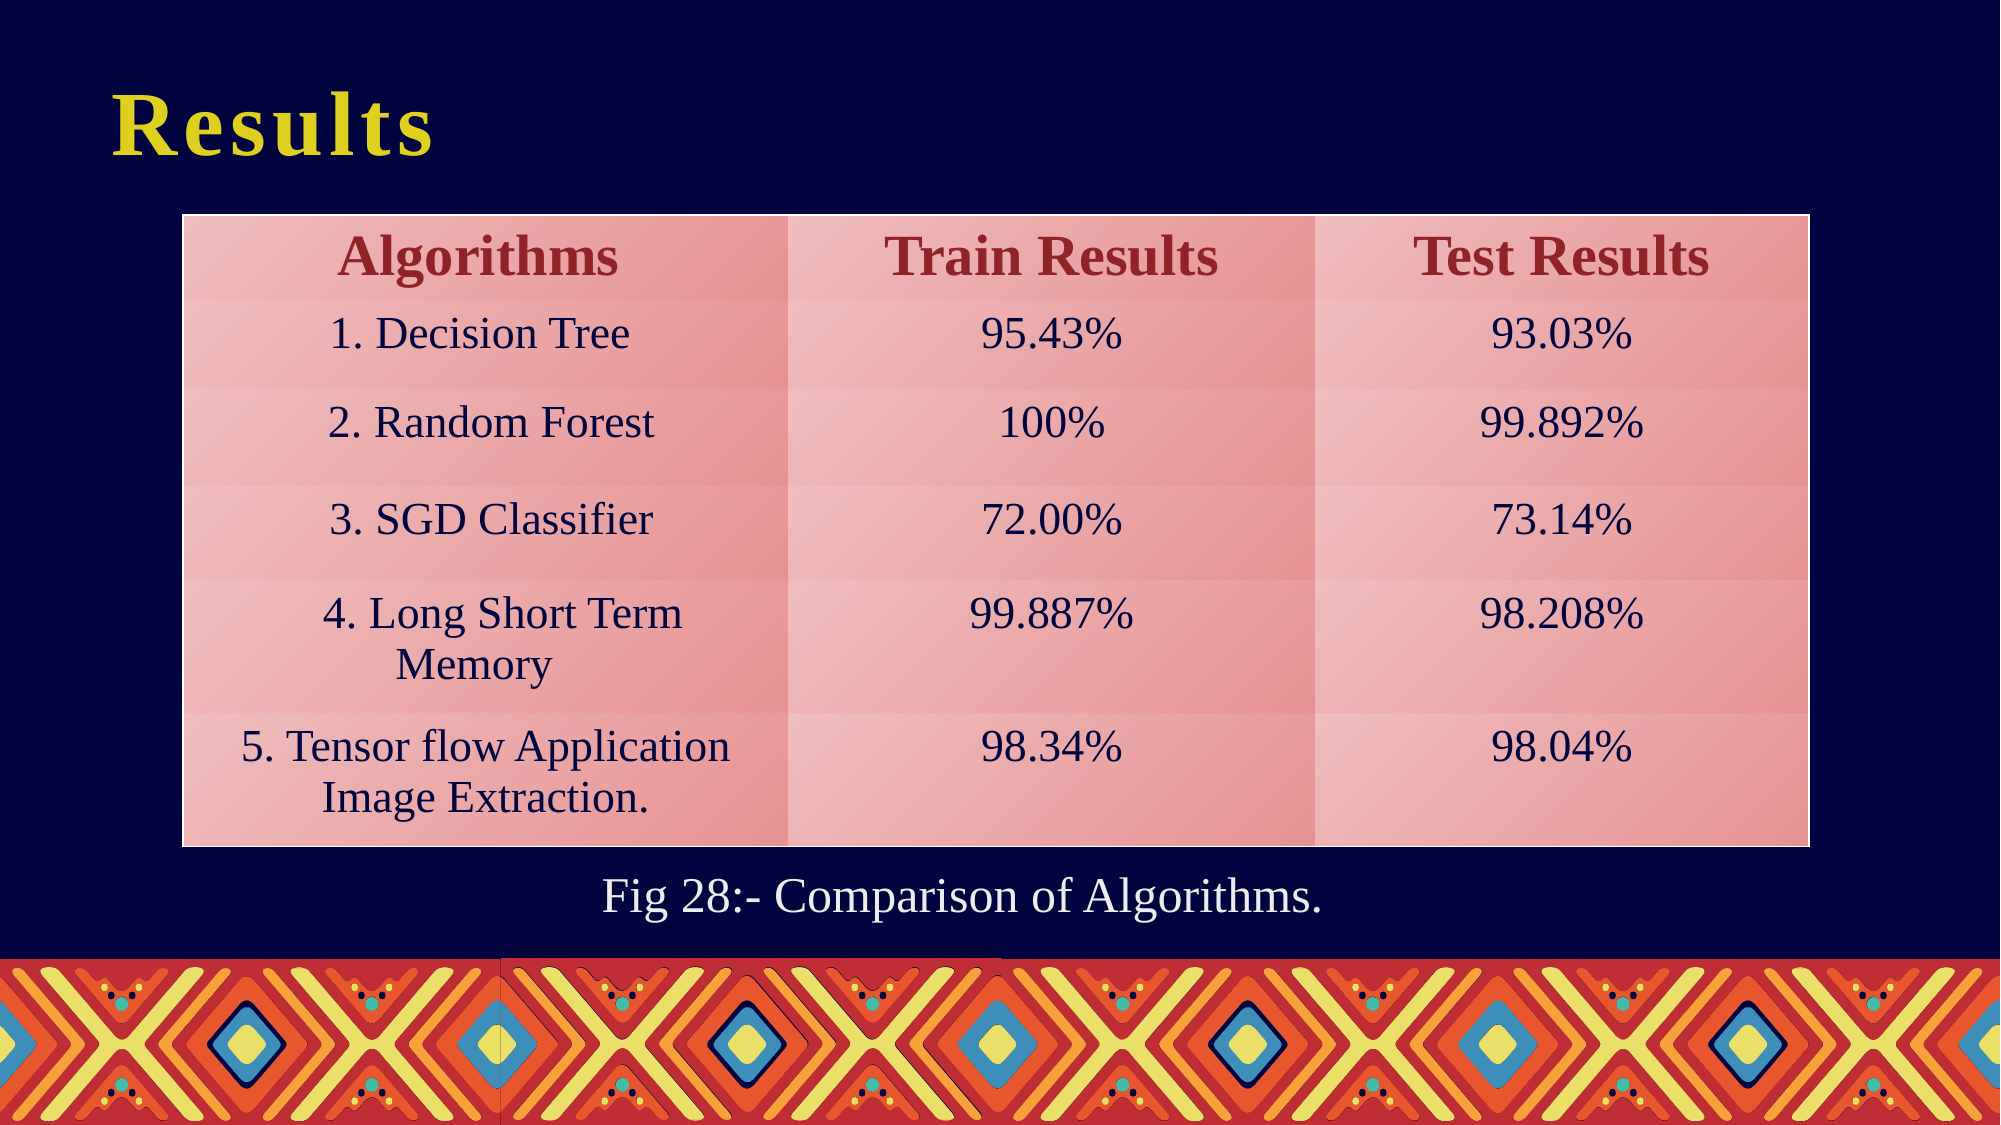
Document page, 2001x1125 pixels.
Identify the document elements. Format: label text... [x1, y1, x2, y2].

text_box Results [96, 56, 449, 161]
table_cell 95.43% [788, 300, 1315, 390]
table_cell 99.892% [1315, 390, 1808, 486]
table_cell 73.14% [1315, 486, 1808, 581]
table_header Algorithms [184, 216, 788, 300]
table_cell 3. SGD Classifier [184, 486, 788, 581]
text_box Fig 28:- Comparison of Algorithms. [549, 855, 1420, 931]
table_cell 98.34% [788, 714, 1315, 846]
table_cell 100% [788, 390, 1315, 486]
table_cell 98.208% [1315, 581, 1808, 714]
table_cell 2. Random Forest [184, 390, 788, 486]
table_header Train Results [788, 216, 1315, 300]
table_cell 1. Decision Tree [184, 300, 788, 390]
table_cell 99.887% [788, 581, 1315, 714]
table_header Test Results [1315, 216, 1808, 300]
table_cell 93.03% [1315, 300, 1808, 390]
table_cell 72.00% [788, 486, 1315, 581]
text_box [57, 161, 1894, 223]
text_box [0, 958, 2000, 1125]
table_cell 5. Tensor flow Application Image Extraction. [184, 714, 788, 846]
table_cell 98.04% [1315, 714, 1808, 846]
table_cell 4. Long Short Term Memory [184, 581, 788, 714]
